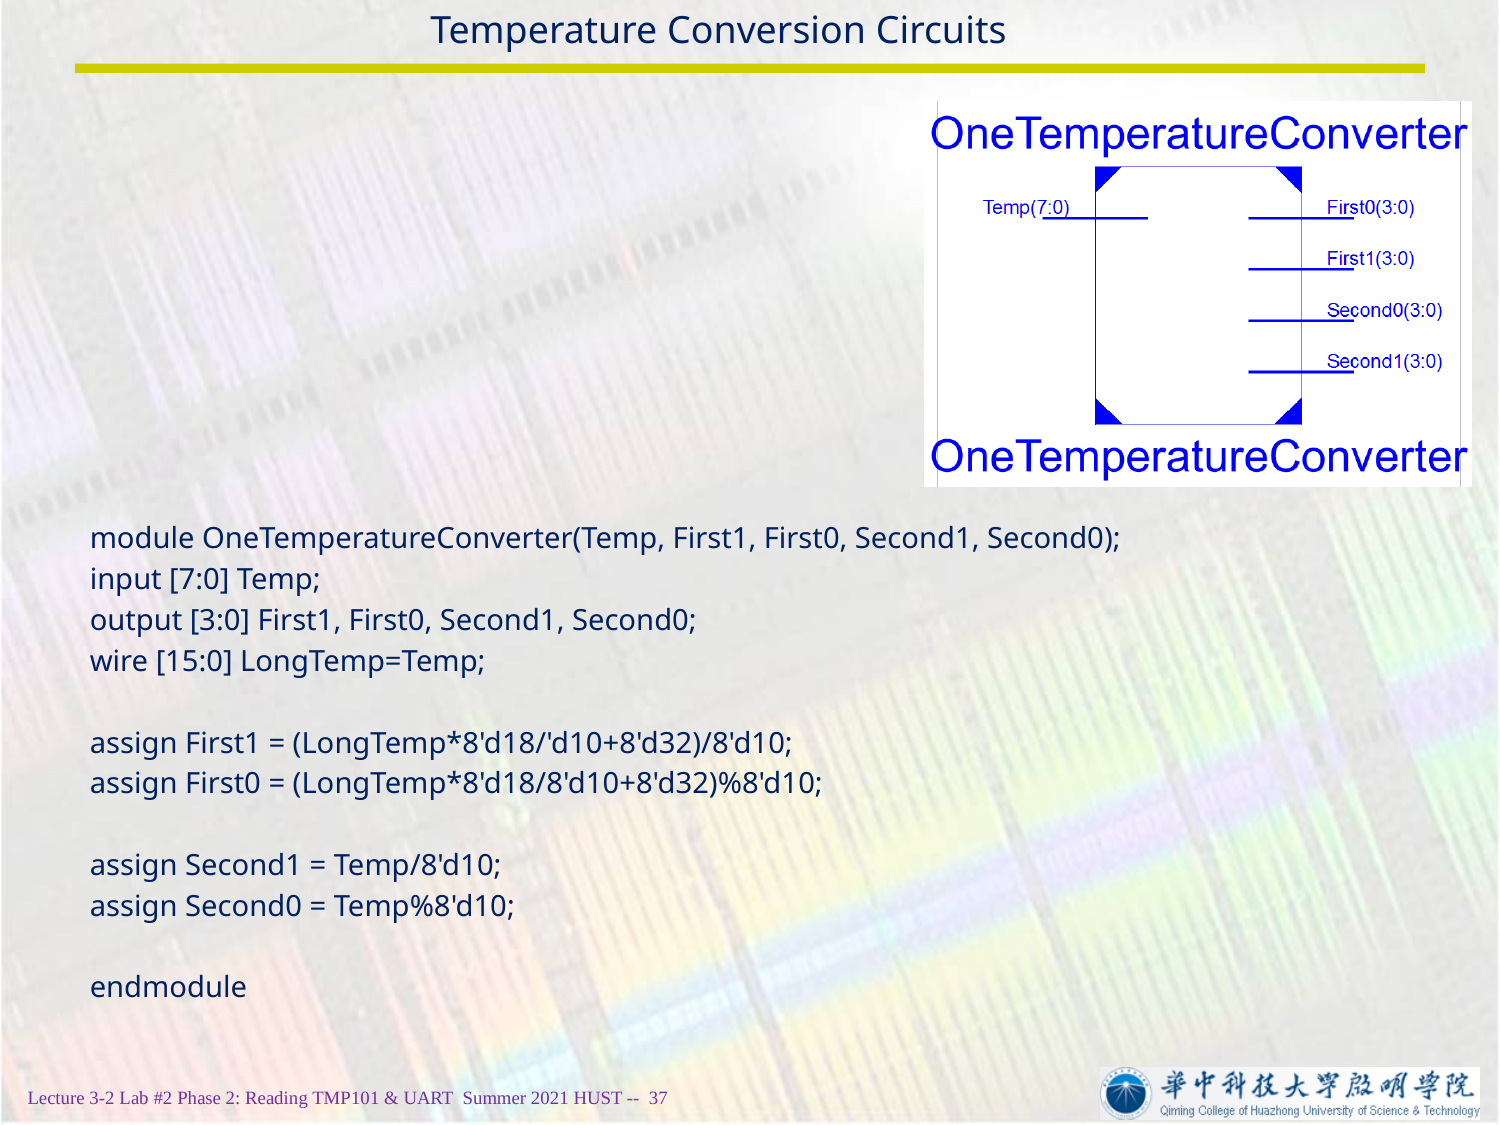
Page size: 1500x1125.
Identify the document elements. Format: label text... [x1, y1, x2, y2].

picture [0, 0, 1500, 1125]
text_box module OneTemperatureConverter(Temp, First1, First0, Second1, Second0); input [7:0] Temp; output [3:0] First1, First0, Second1, Second0; wire [15:0] LongTemp=Temp; assign First1 = (LongTemp*8'd18/'d10+8'd32)/8'd10; assign First0 = (LongTemp*8'd18/8'd10+8'd32)%8'd10; assign Second1 = Temp/8'd10; assign Second0 = Temp%8'd10; endmodule [75, 512, 1400, 1012]
title Temperature Conversion Circuits [0, 5, 1438, 69]
